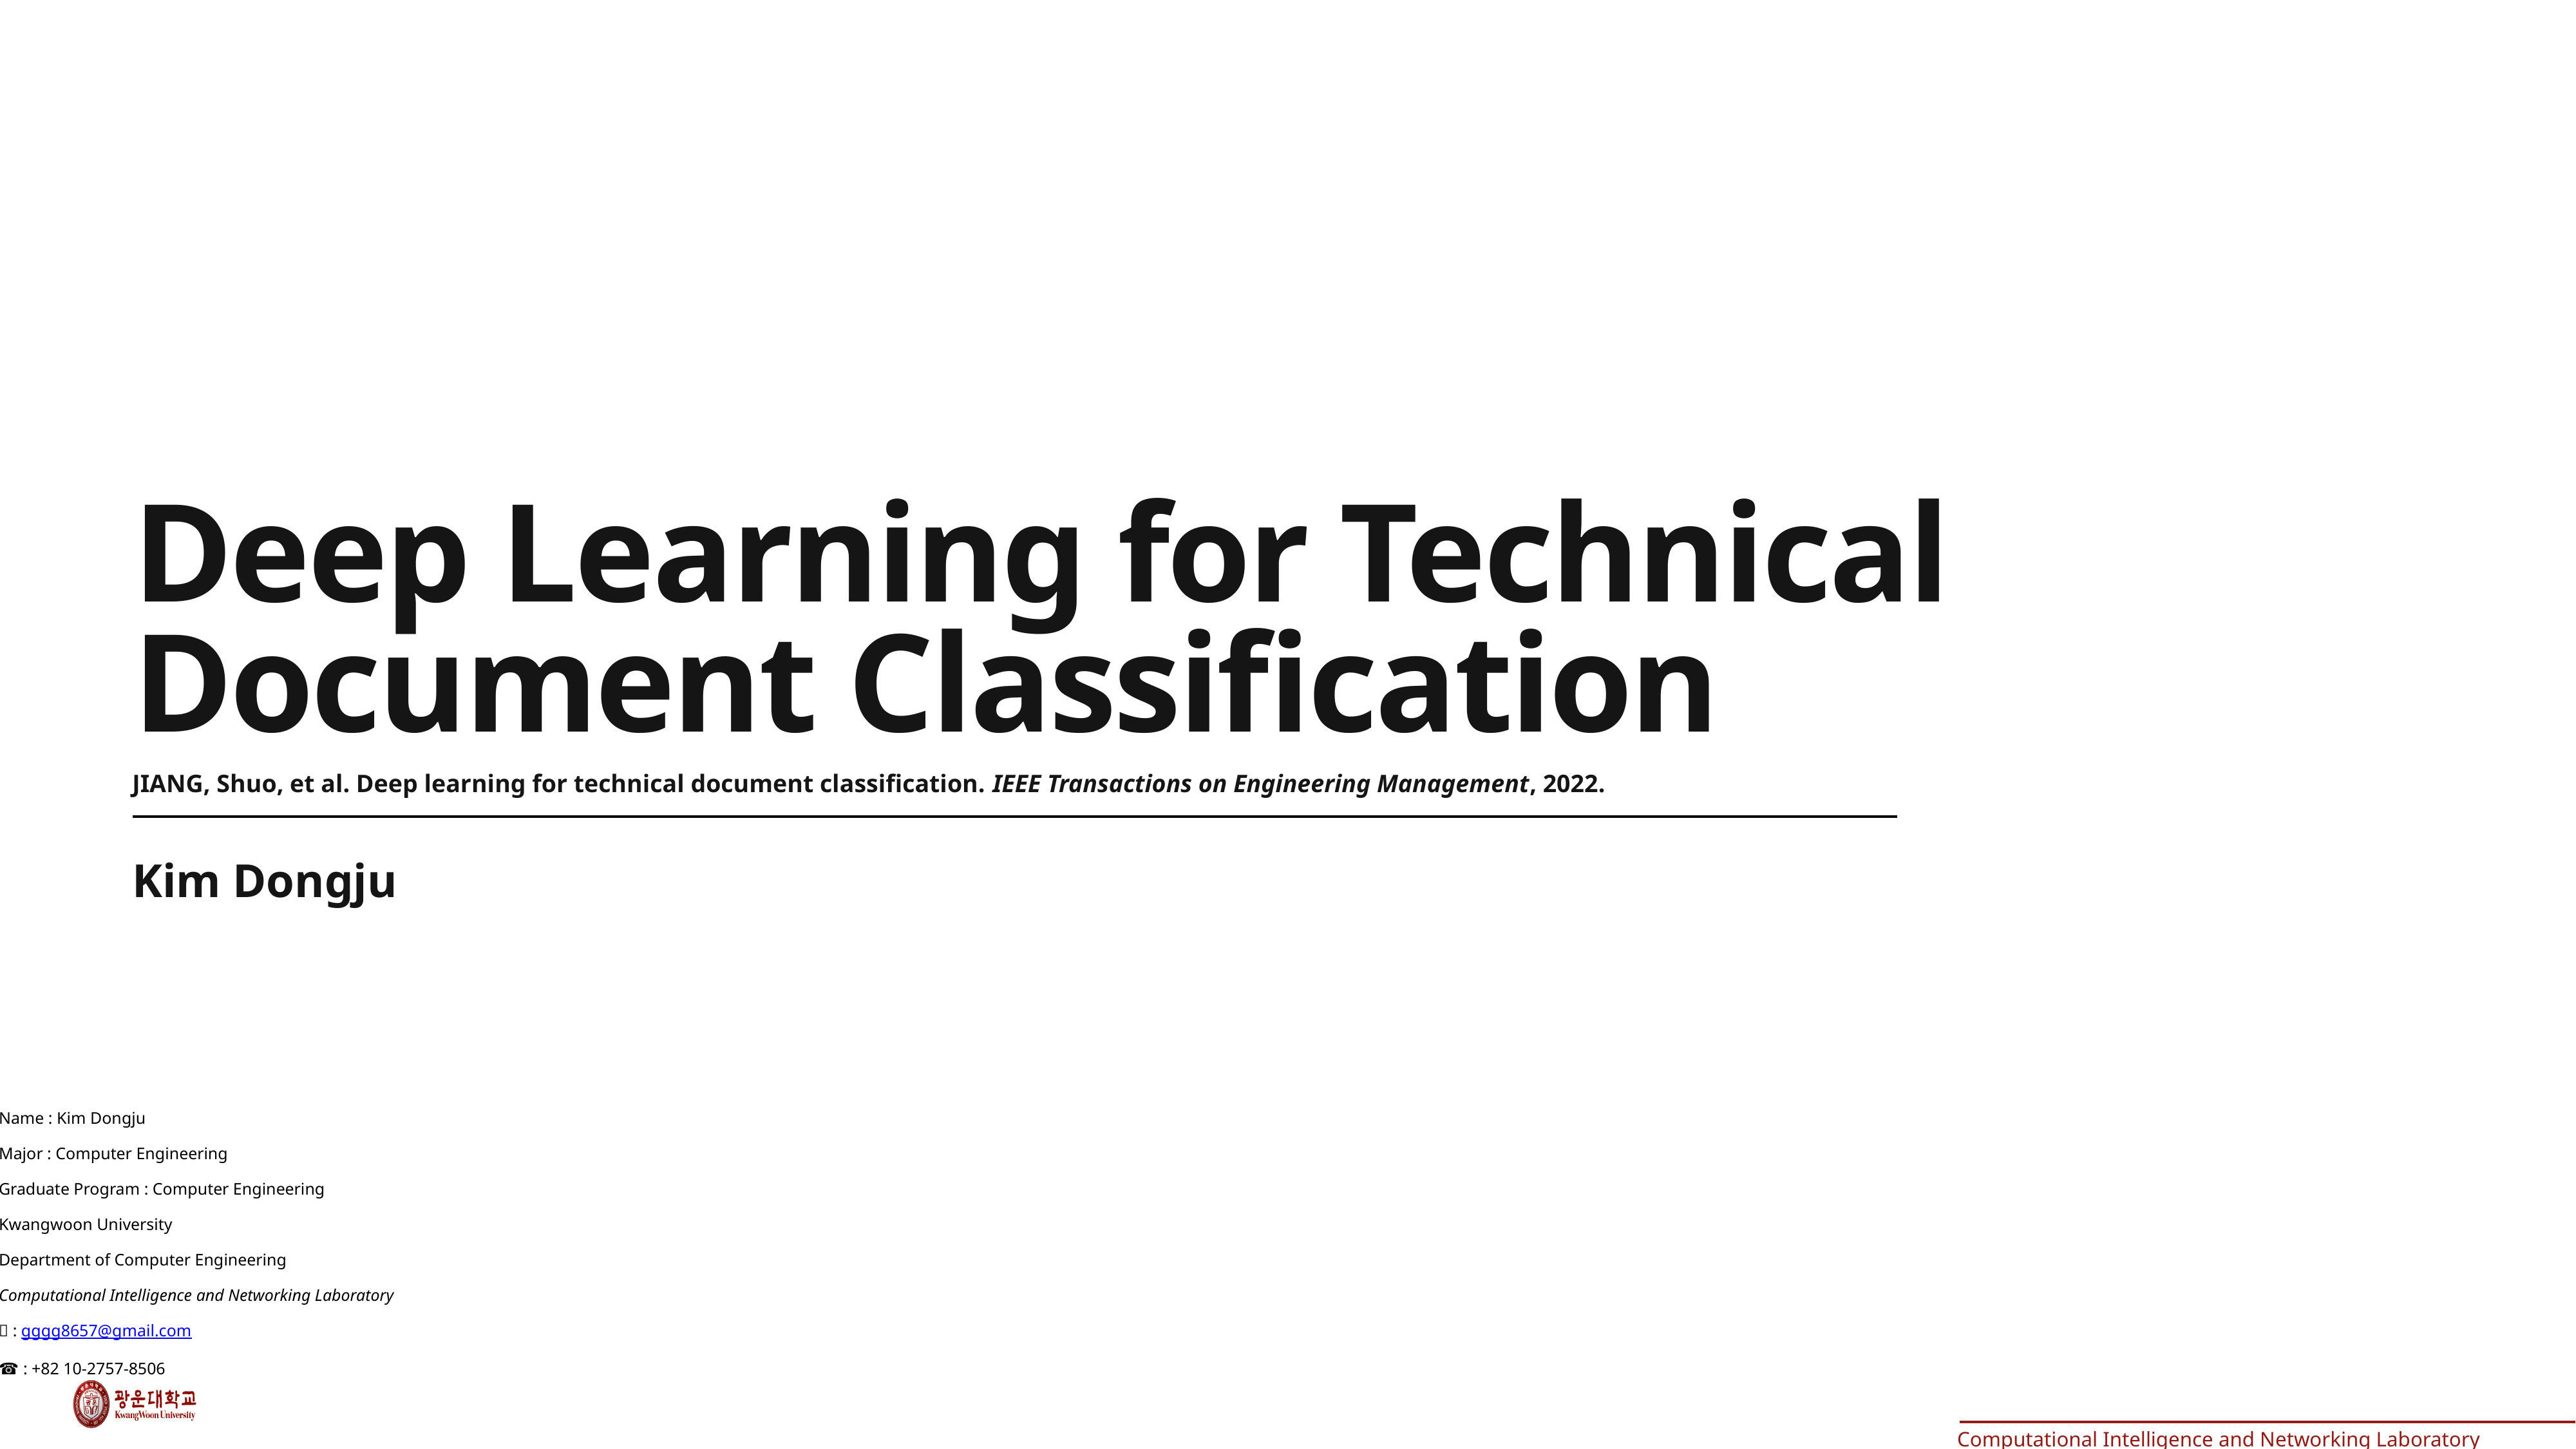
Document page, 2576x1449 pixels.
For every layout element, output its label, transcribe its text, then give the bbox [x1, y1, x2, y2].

text_box Name : Kim Dongju Major : Computer Engineering Graduate Program : Computer Engineering Kwangwoon University Department of Computer Engineering Computational Intelligence and Networking Laboratory 📧 : gggg8657@gmail.com ☎︎ : +82 10-2757-8506 [0, 1103, 401, 1383]
title Deep Learning for Technical Document Classification [127, 271, 2449, 764]
picture [0, 1383, 269, 1445]
subtitle JIANG, Shuo, et al. Deep learning for technical document classification. IEEE Transactions on Engineering Management, 2022. Kim Dongju [126, 762, 2448, 965]
